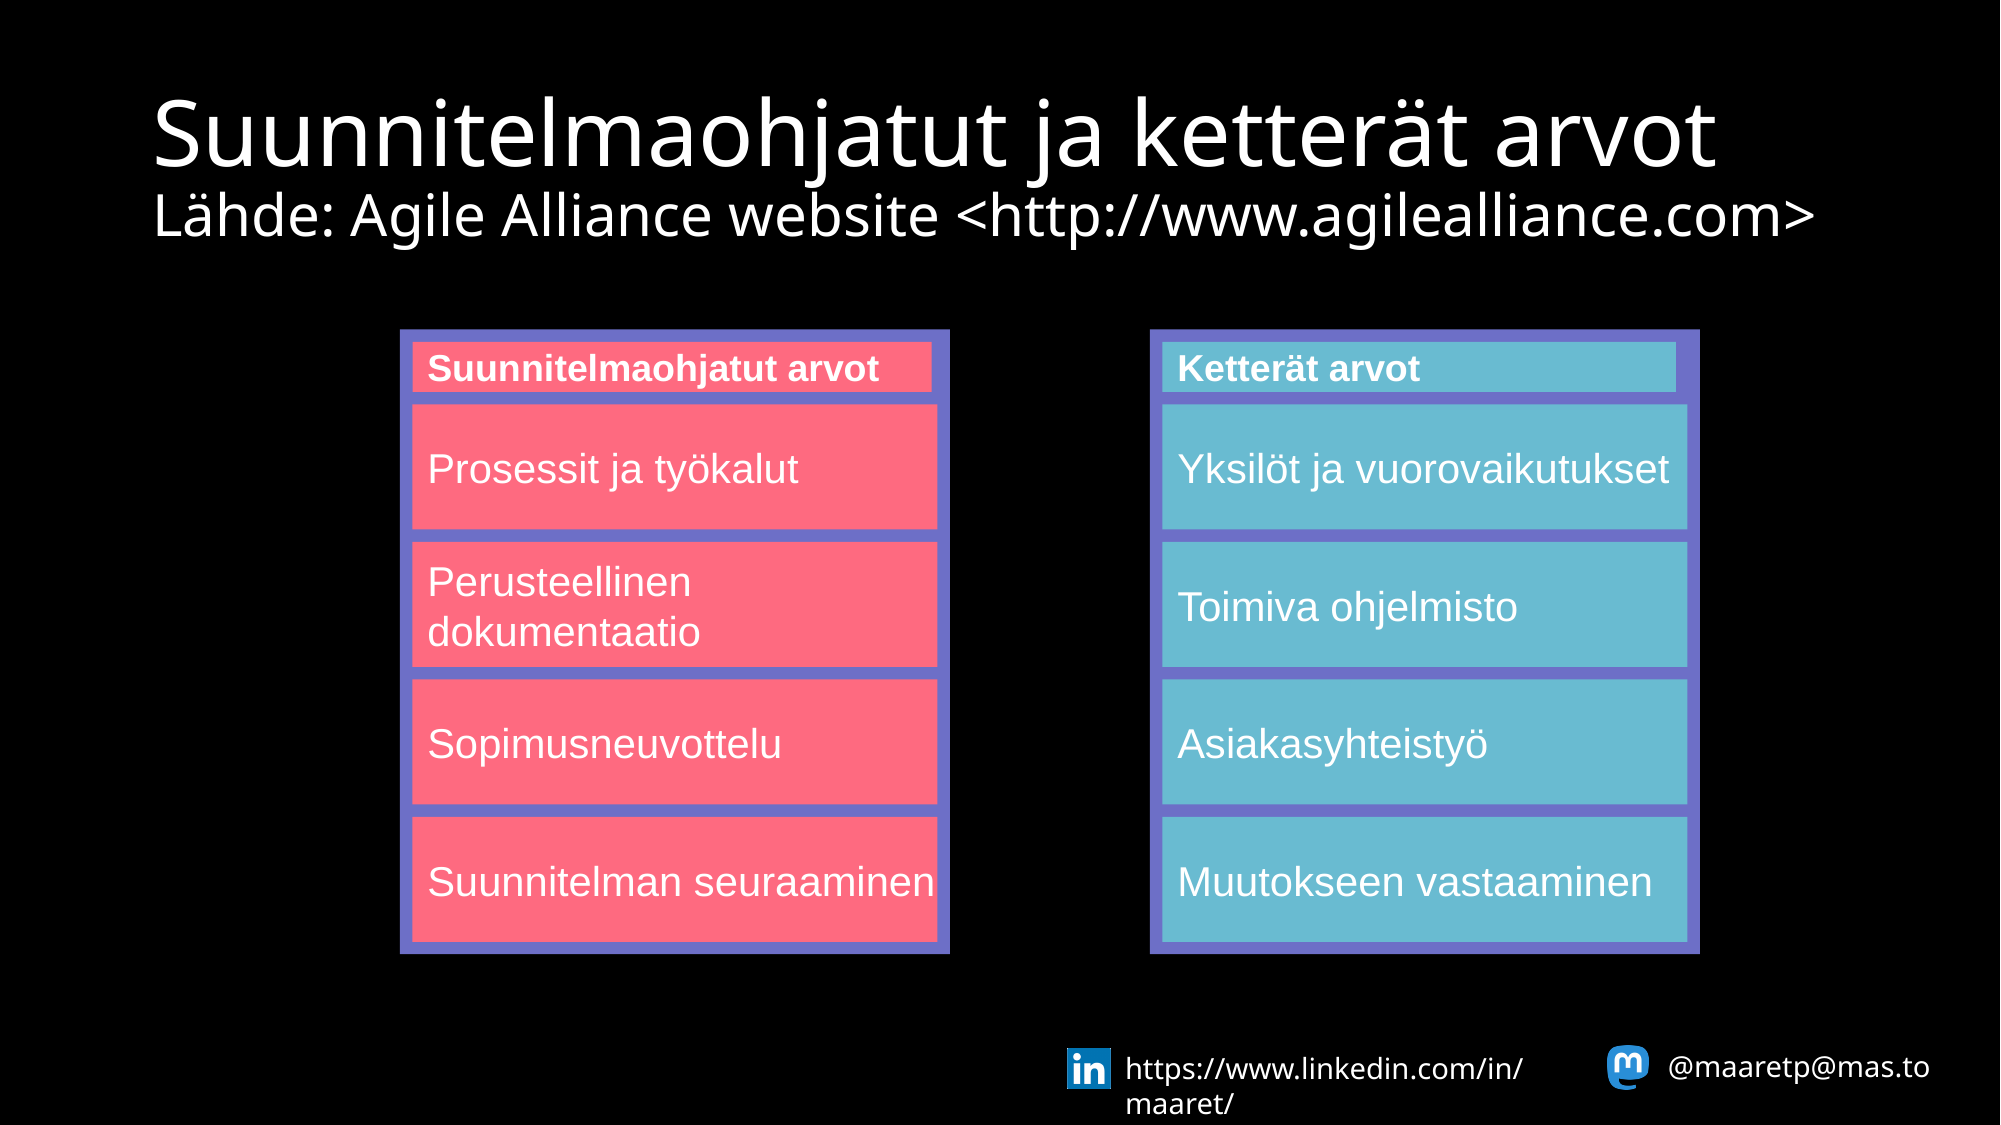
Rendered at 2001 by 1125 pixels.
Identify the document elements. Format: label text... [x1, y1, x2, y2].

text_box Ketterät arvot [1162, 341, 1676, 392]
text_box Prosessit ja työkalut [412, 404, 938, 530]
picture [1607, 1045, 1649, 1090]
picture [1067, 1048, 1111, 1089]
text_box Perusteellinen dokumentaatio [412, 541, 938, 667]
text_box [1149, 329, 1700, 955]
text_box Suunnitelman seuraaminen [412, 816, 938, 942]
text_box Muutokseen vastaaminen [1162, 816, 1688, 942]
title Suunnitelmaohjatut ja ketterät arvot Lähde: Agile Alliance website <http://www.agilealliance.com> [137, 59, 1863, 278]
text_box Yksilöt ja vuorovaikutukset [1162, 404, 1688, 530]
text_box Toimiva ohjelmisto [1162, 541, 1688, 667]
text_box Suunnitelmaohjatut arvot [412, 341, 932, 392]
text_box Sopimusneuvottelu [412, 679, 938, 805]
text_box Asiakasyhteistyö [1162, 679, 1688, 805]
text_box [399, 329, 950, 955]
